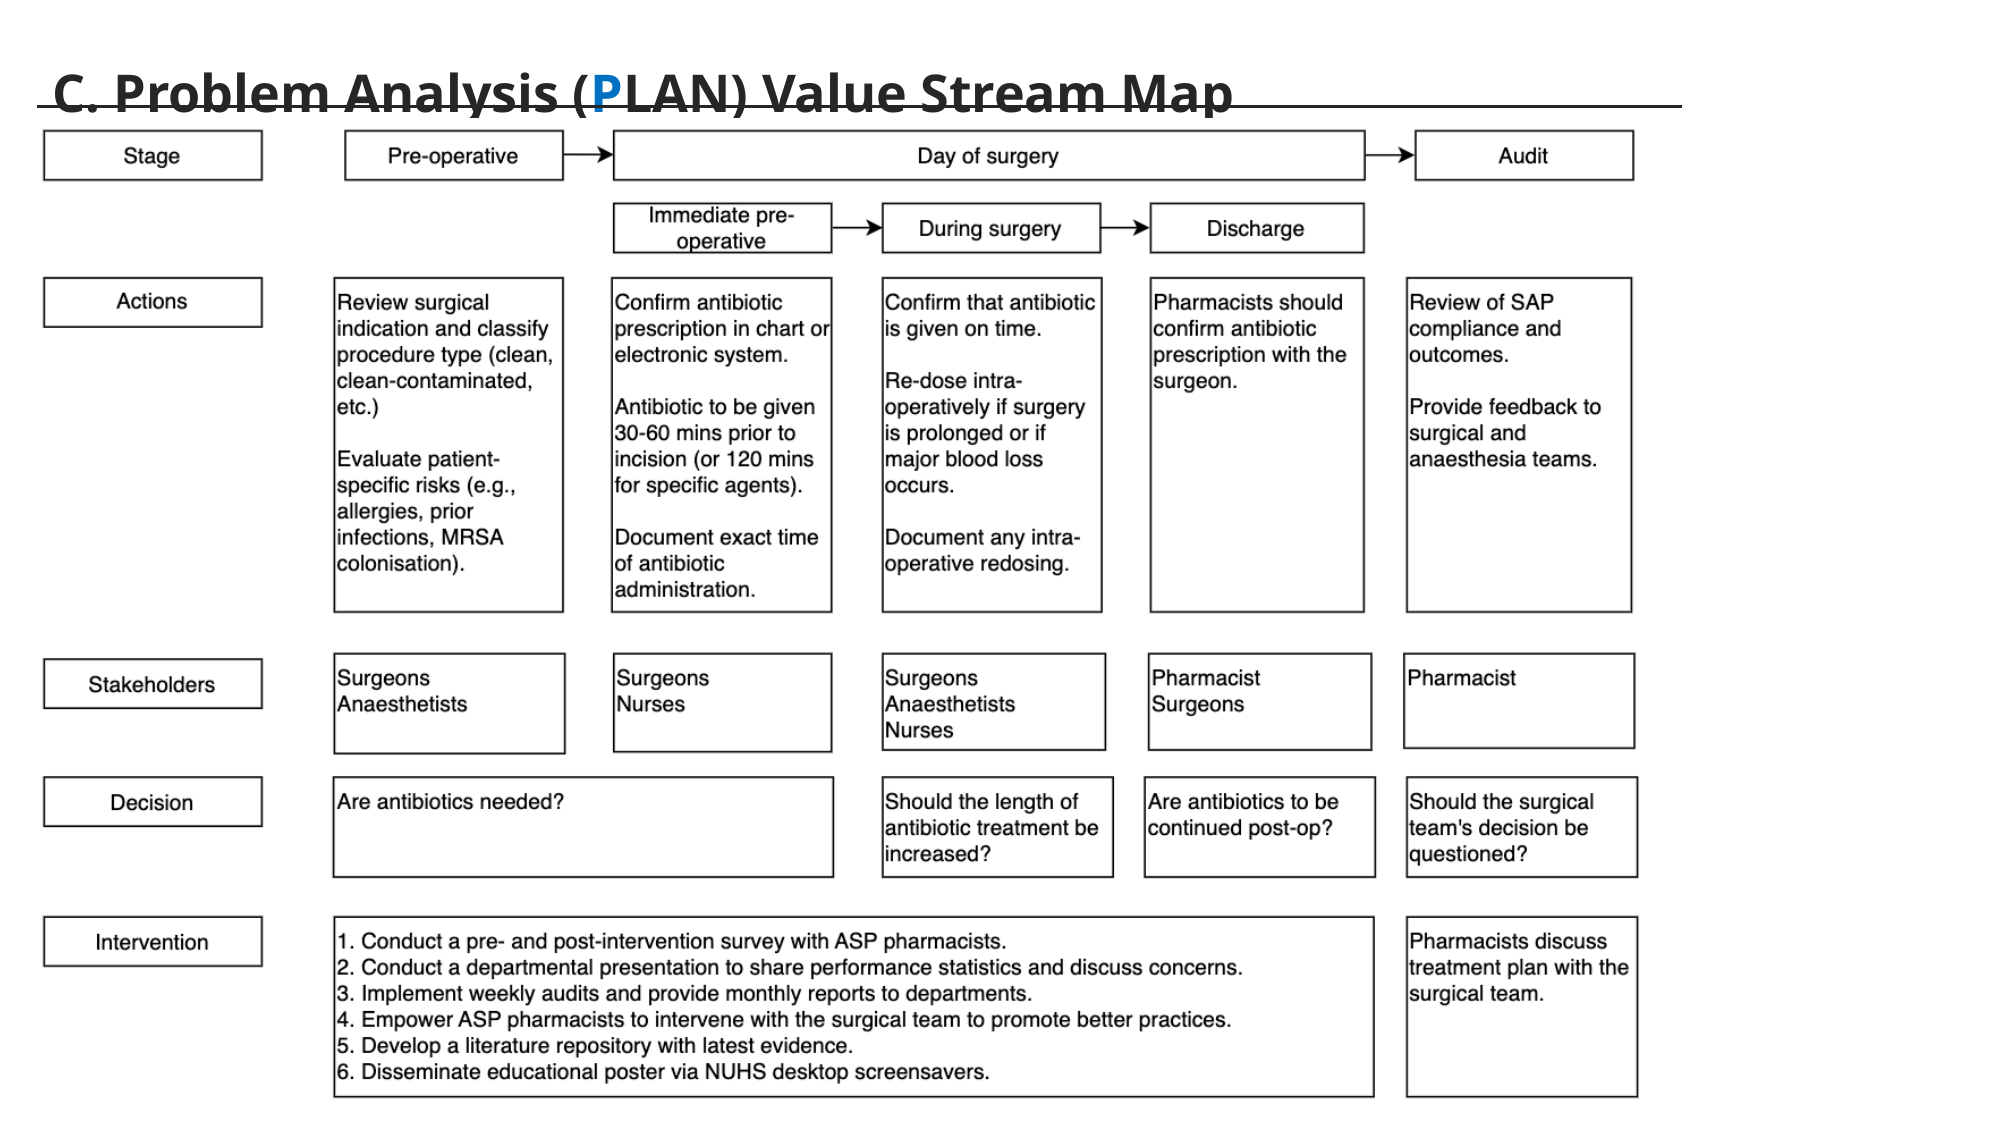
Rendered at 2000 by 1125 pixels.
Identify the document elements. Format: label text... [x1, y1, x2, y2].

picture [36, 118, 1647, 1112]
text_box C. Problem Analysis (PLAN) Value Stream Map [37, 21, 1979, 131]
